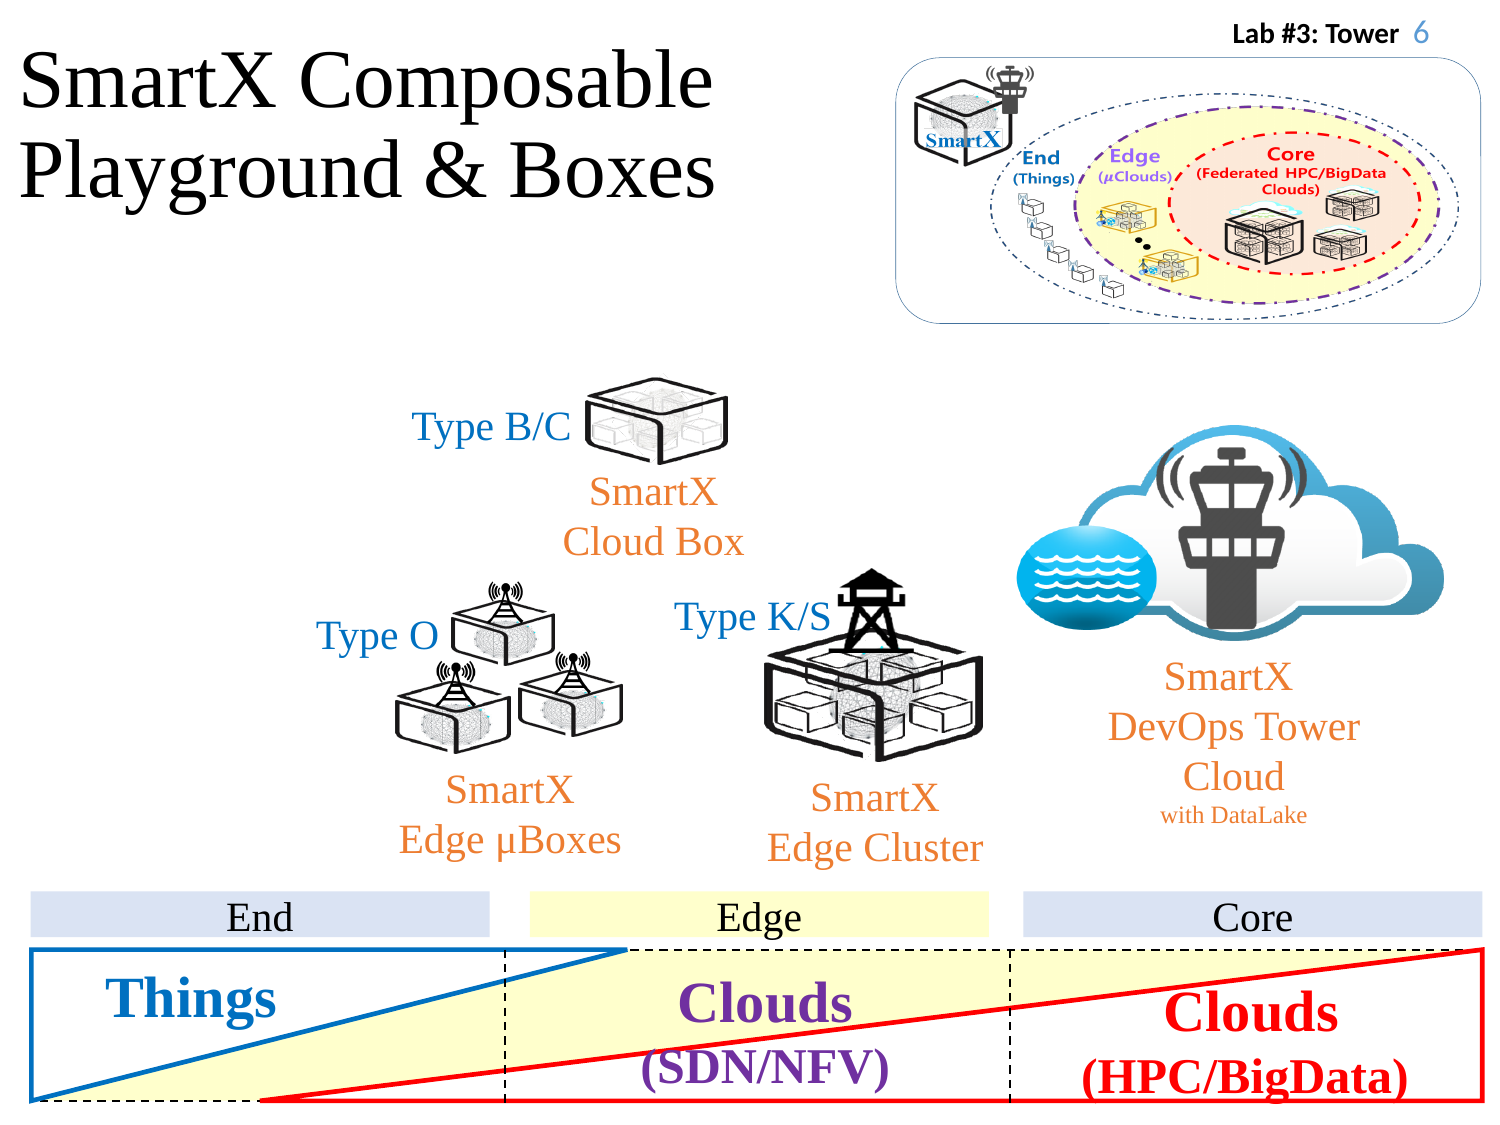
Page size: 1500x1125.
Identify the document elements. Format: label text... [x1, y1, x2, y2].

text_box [300, 581, 638, 871]
title SmartX Composable Playground & Boxes [3, 19, 840, 232]
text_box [895, 57, 1481, 324]
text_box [658, 568, 1000, 879]
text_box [0, 891, 1483, 1113]
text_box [1016, 425, 1444, 844]
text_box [395, 373, 761, 573]
